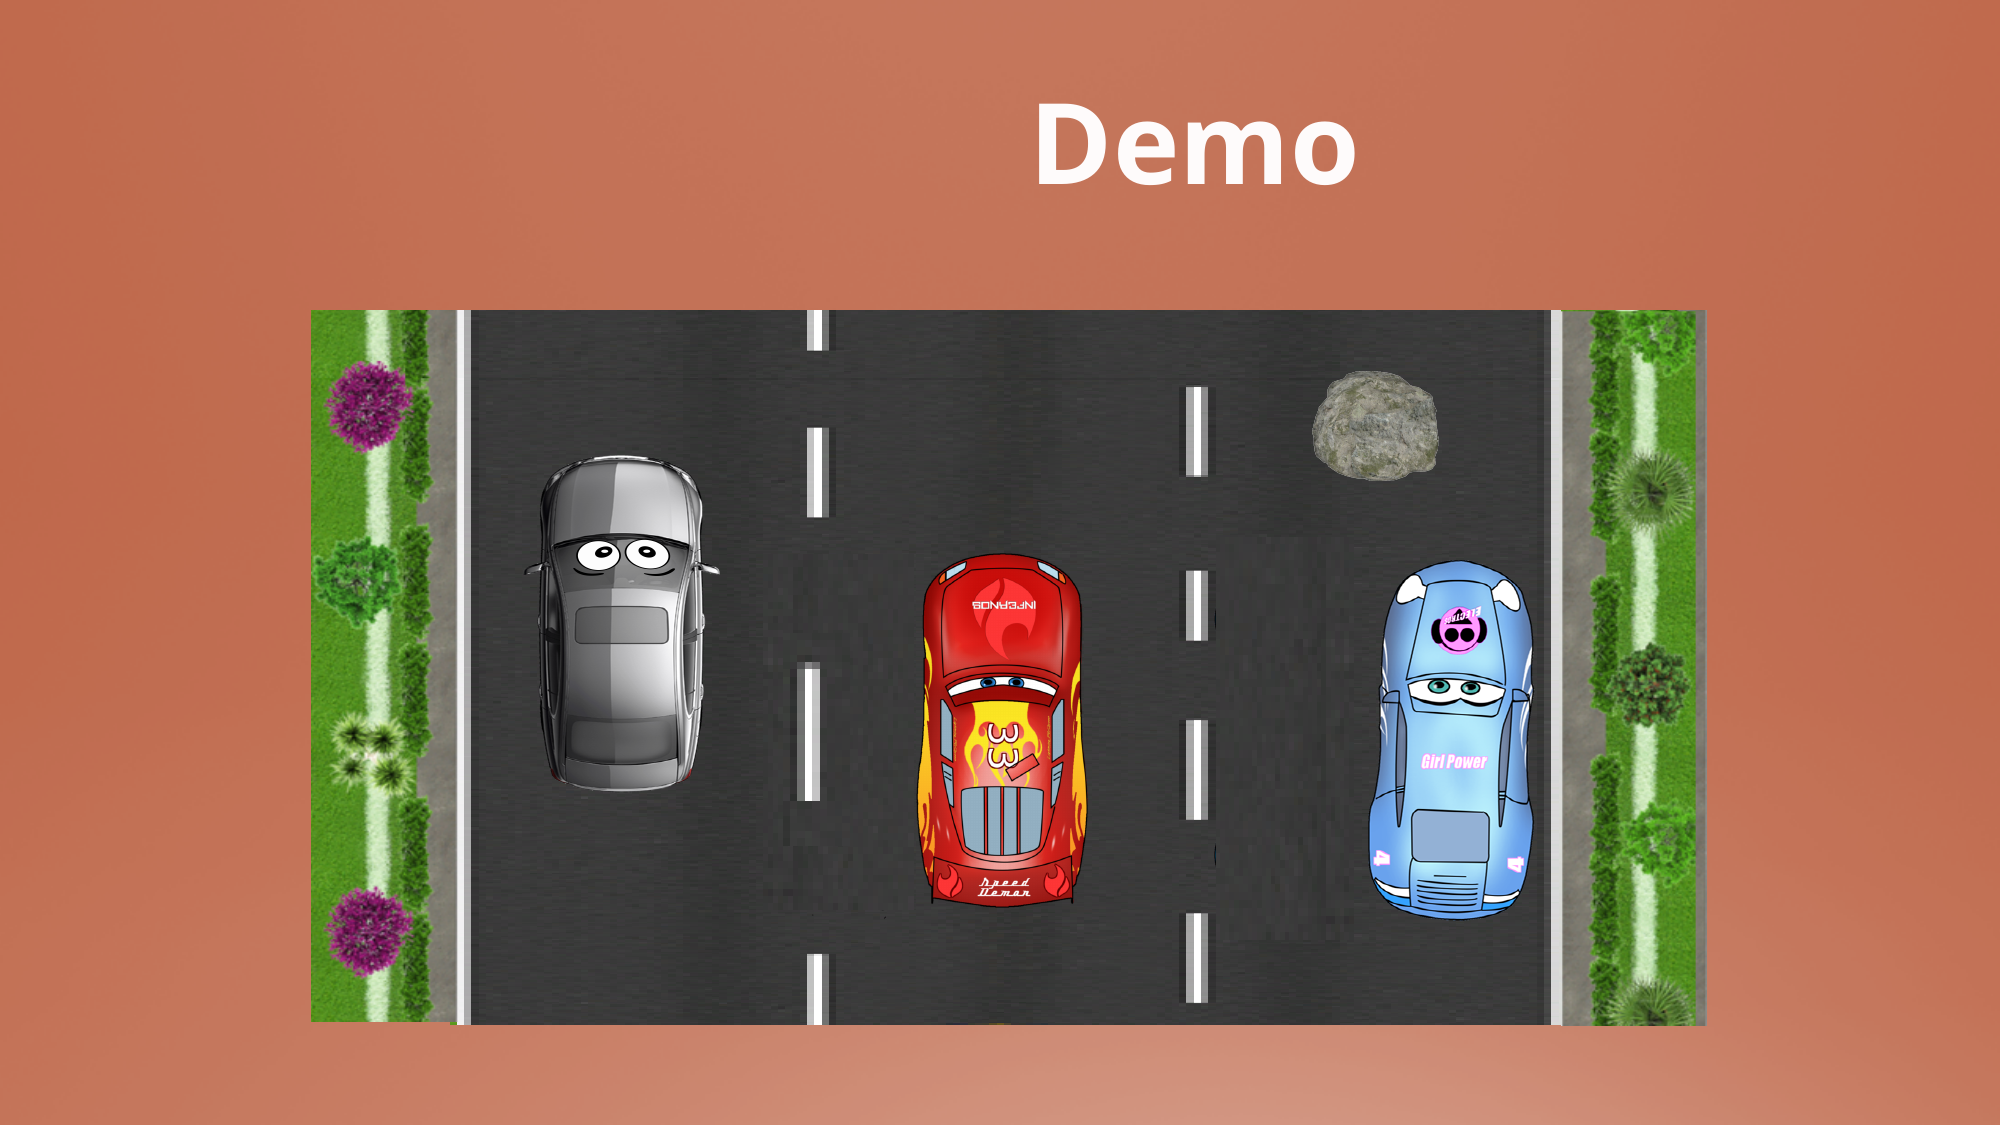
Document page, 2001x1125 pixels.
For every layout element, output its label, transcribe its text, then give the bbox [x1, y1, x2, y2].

picture [1312, 362, 1439, 490]
title Demo [137, 40, 1863, 255]
picture [514, 448, 732, 800]
picture [763, 519, 1100, 932]
picture [311, 310, 459, 1022]
picture [1209, 310, 1707, 1026]
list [449, 310, 1561, 1025]
